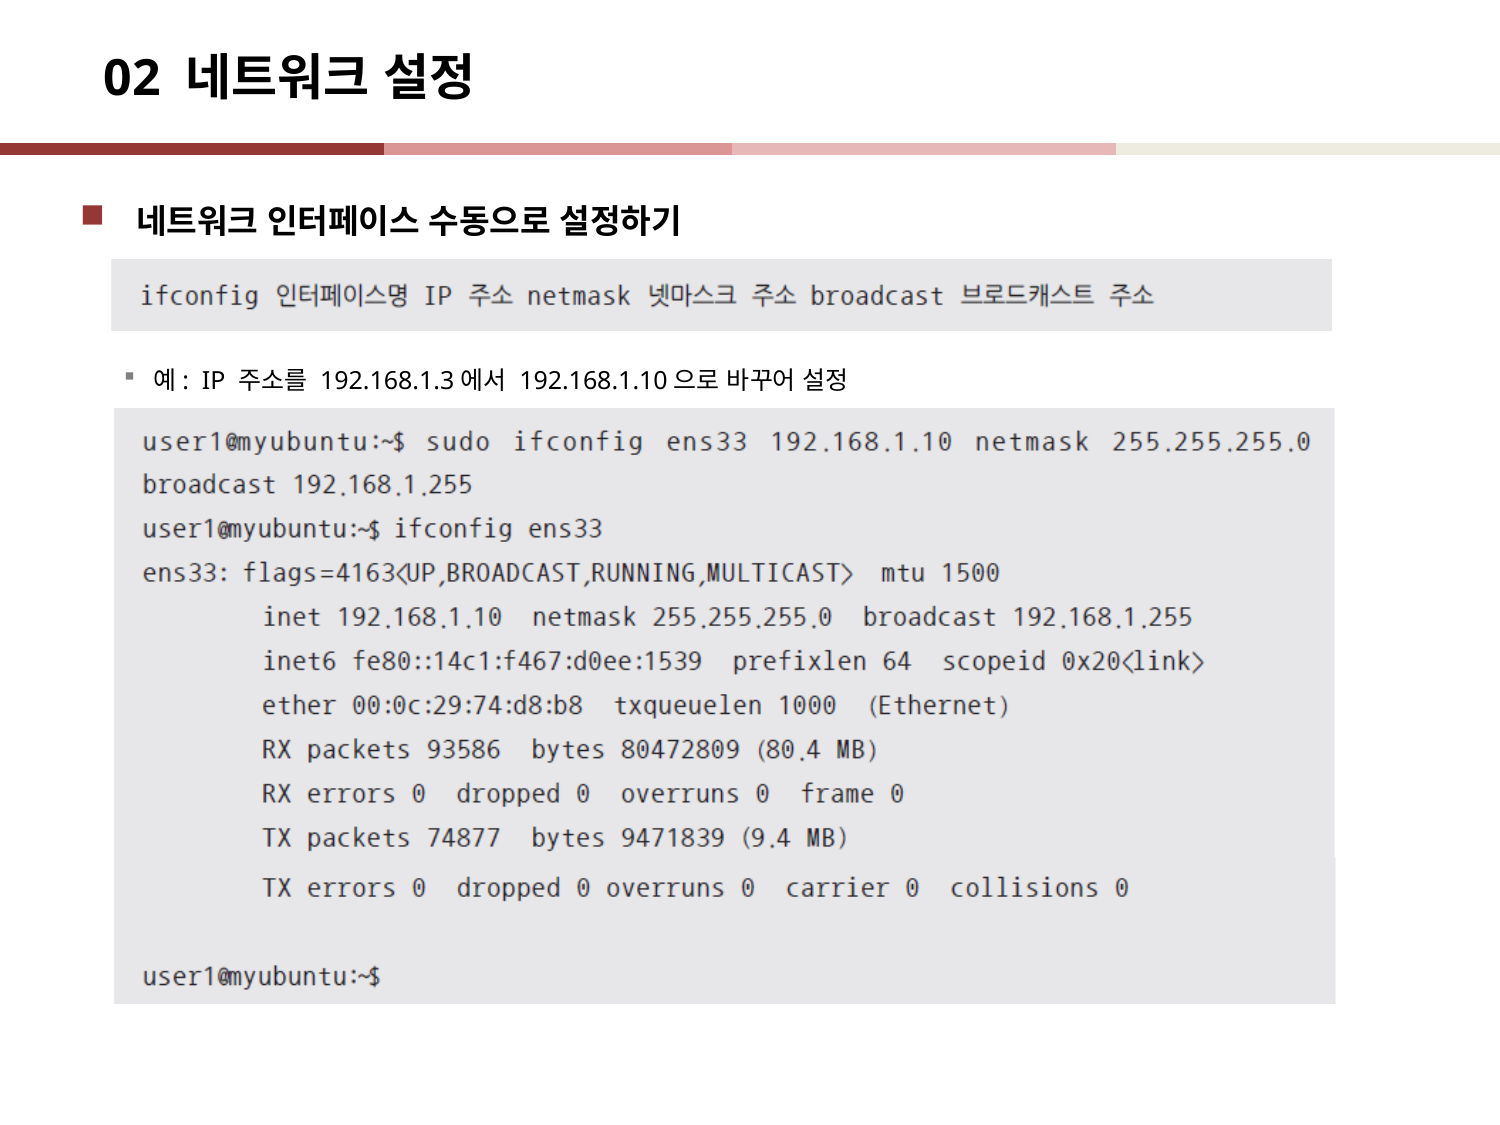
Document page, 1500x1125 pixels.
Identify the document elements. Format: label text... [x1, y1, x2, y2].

title 02 네트워크 설정 [88, 30, 1330, 121]
picture [109, 259, 1332, 331]
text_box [109, 408, 1342, 1004]
list 네트워크 인터페이스 수동으로 설정하기 예: IP 주소를 192.168.1.3에서 192.168.1.10으로 바꾸어 설정 [64, 172, 1436, 1059]
